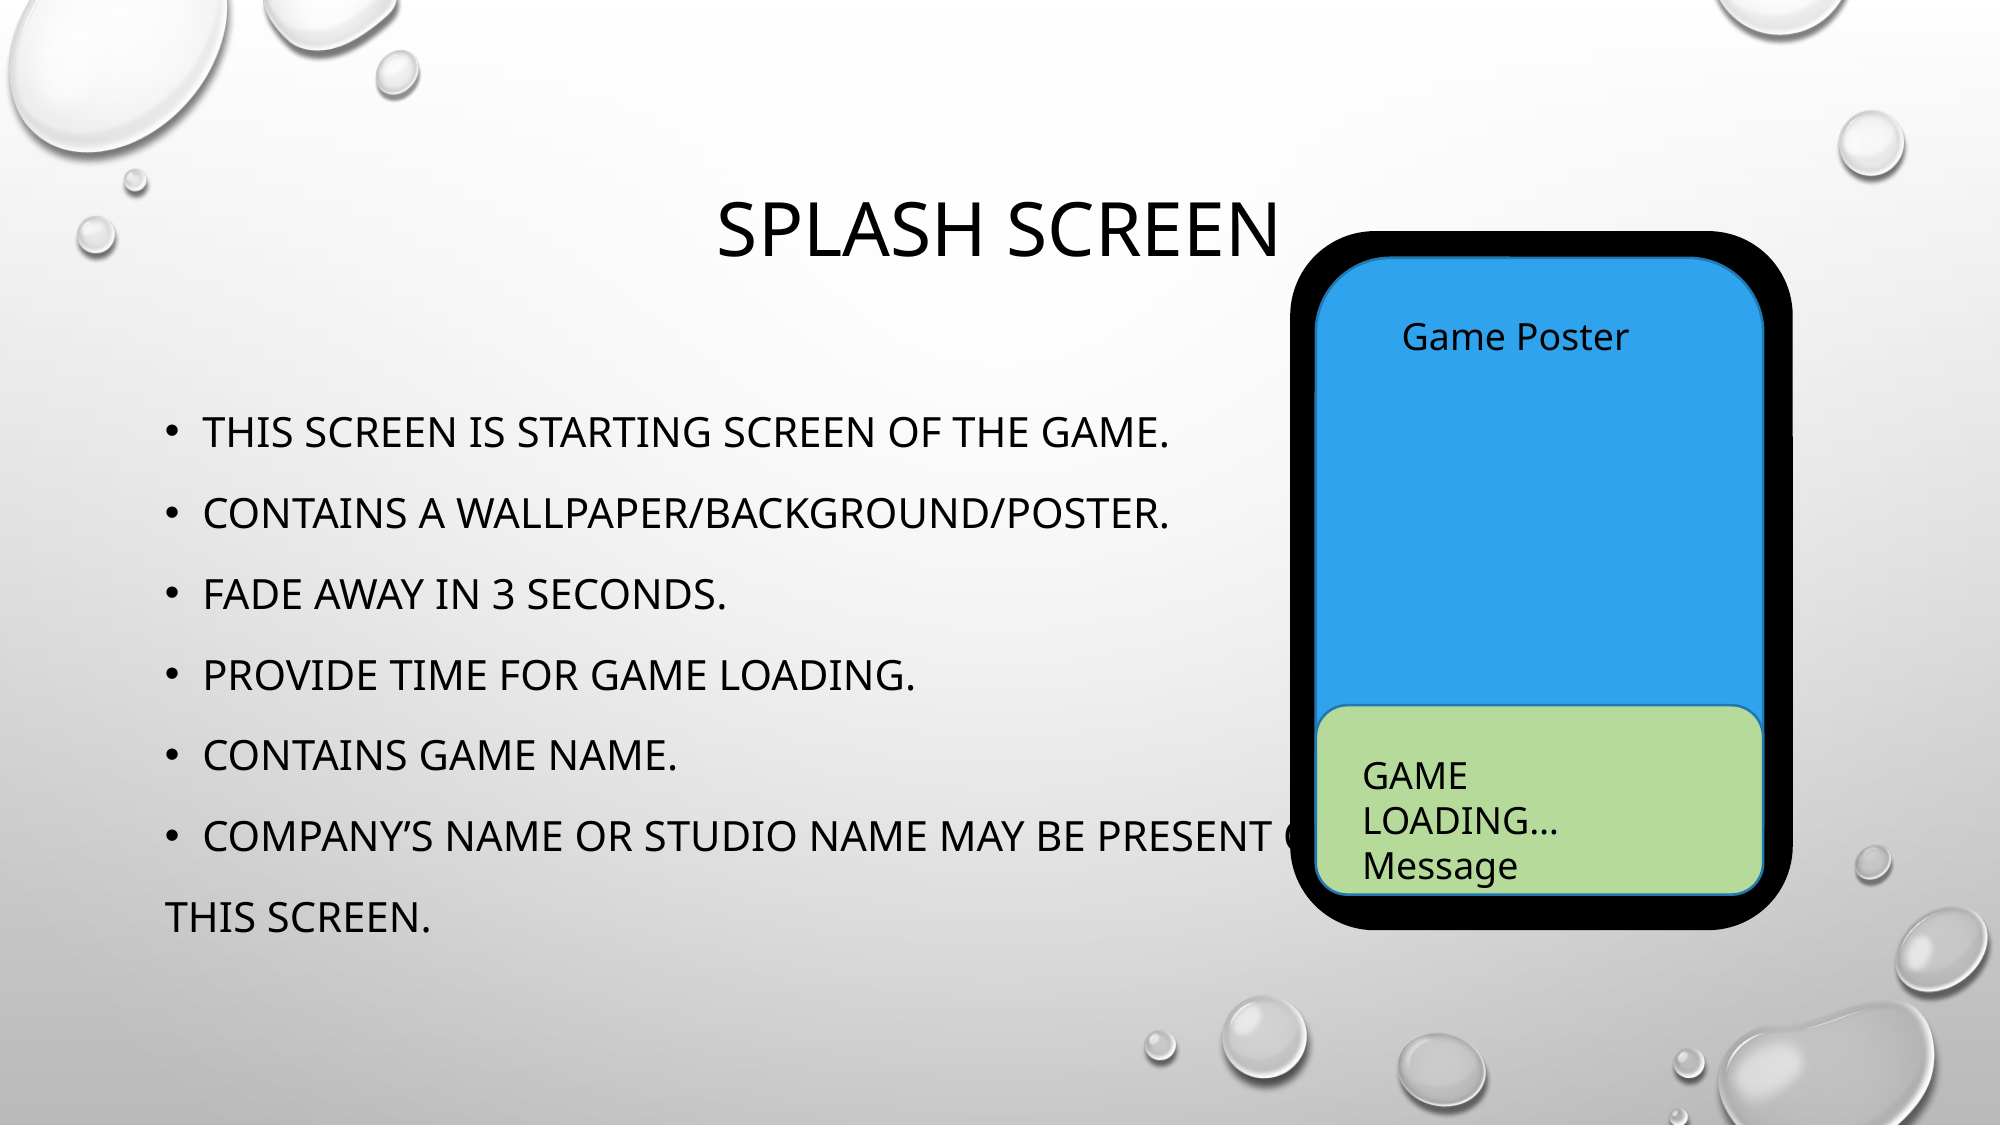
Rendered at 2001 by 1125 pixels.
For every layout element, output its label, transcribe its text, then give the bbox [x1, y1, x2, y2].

title Splash screen [149, 101, 1851, 364]
text_box [1290, 231, 1793, 931]
picture [0, 0, 2000, 1125]
text_box [1314, 703, 1765, 896]
text_box Game Poster [1386, 305, 1675, 365]
text_box GAME LOADING… Message [1347, 744, 1675, 895]
list This screen is starting screen of the game. Contains a wallpaper/background/poster. Fade away in 3 seconds. Provide time for game loading. Contains game name. Company’s name or studio name may be present on This screen. [149, 388, 1850, 950]
text_box [1314, 256, 1765, 731]
